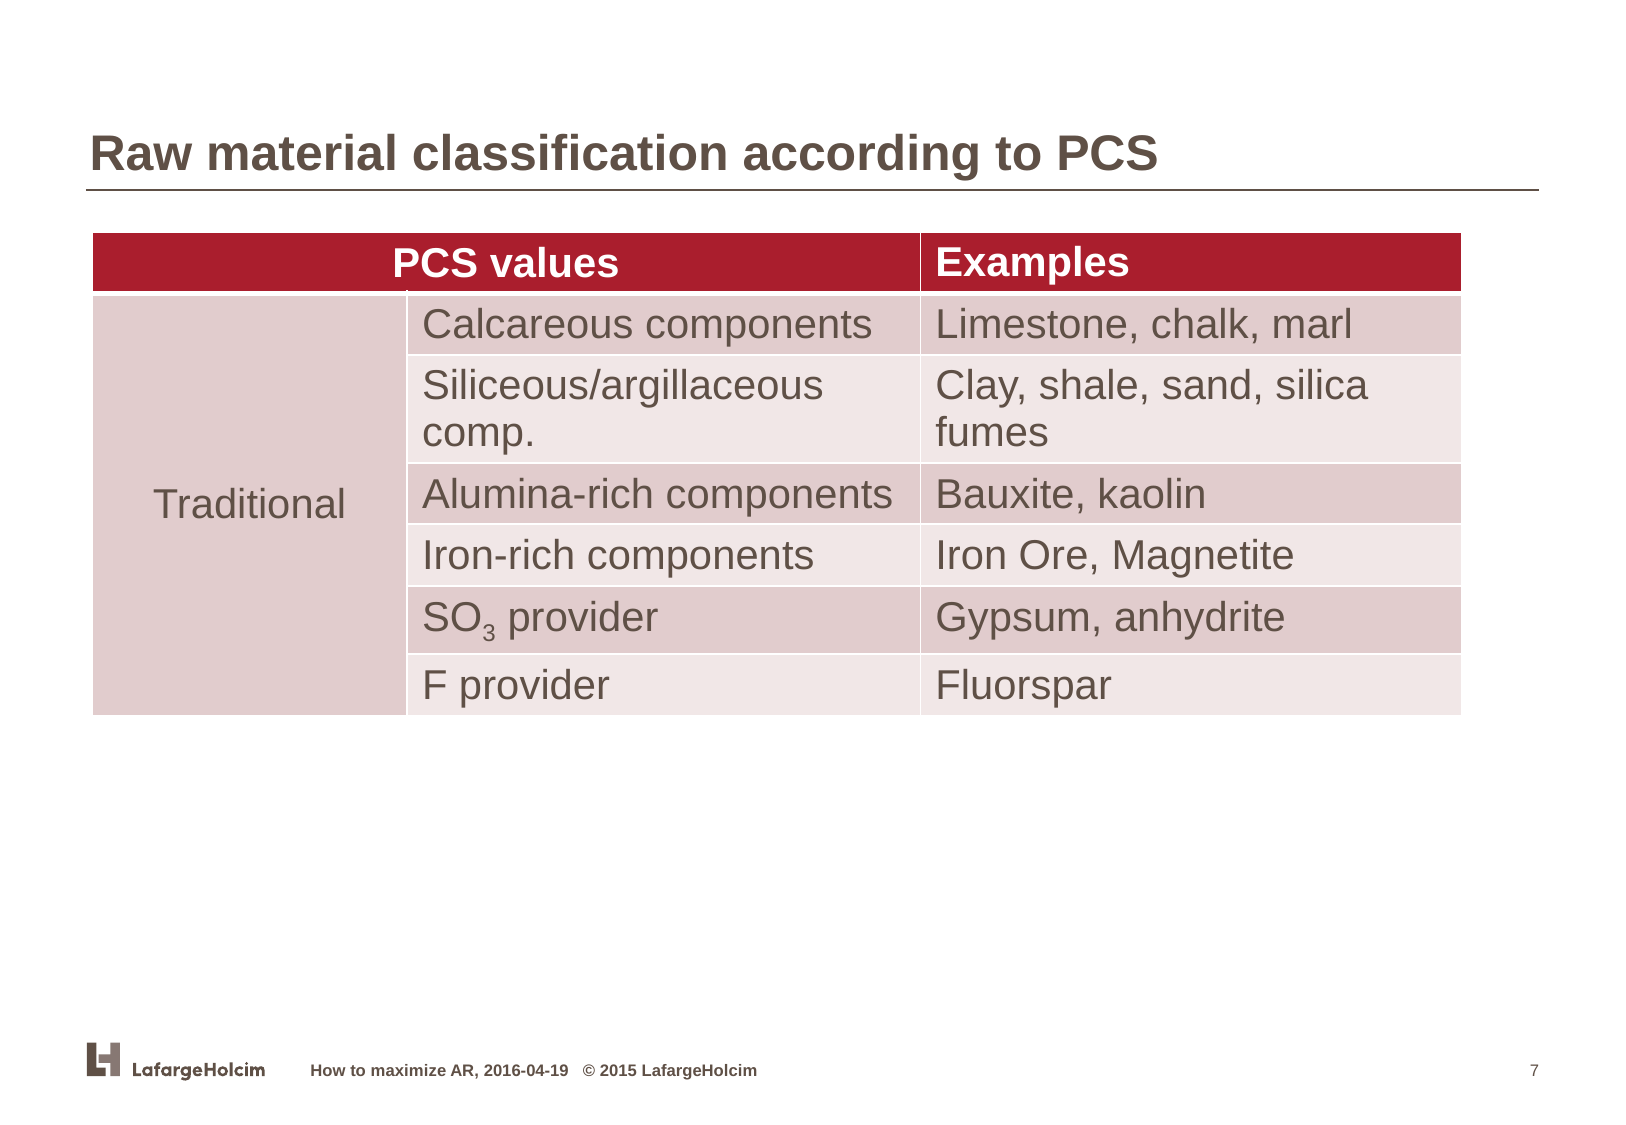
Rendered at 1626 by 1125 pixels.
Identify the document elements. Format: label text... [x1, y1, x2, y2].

table_cell Siliceous/argillaceous comp. [408, 356, 920, 462]
table_cell Traditional [93, 296, 406, 715]
table_cell F provider [408, 655, 920, 715]
table_cell Calcareous components [408, 296, 920, 354]
table_cell Limestone, chalk, marl [921, 296, 1461, 354]
table_cell Alumina-rich components [408, 464, 920, 523]
table_header PCS values [93, 233, 920, 291]
table_cell Bauxite, kaolin [921, 464, 1461, 523]
table_cell Gypsum, anhydrite [921, 587, 1461, 653]
title Raw material classification according to PCS [89, 42, 1543, 183]
table_cell Clay, shale, sand, silica fumes [921, 356, 1461, 462]
table_cell SO3 provider [408, 587, 920, 653]
footer How to maximize AR, 2016-04-19 © 2015 LafargeHolcim [310, 1052, 831, 1080]
table_header Examples [921, 233, 1461, 291]
table_cell Fluorspar [921, 655, 1461, 715]
table_cell Iron Ore, Magnetite [921, 525, 1461, 585]
slide_number 7 [1467, 1052, 1540, 1080]
table_cell Iron-rich components [408, 525, 920, 585]
